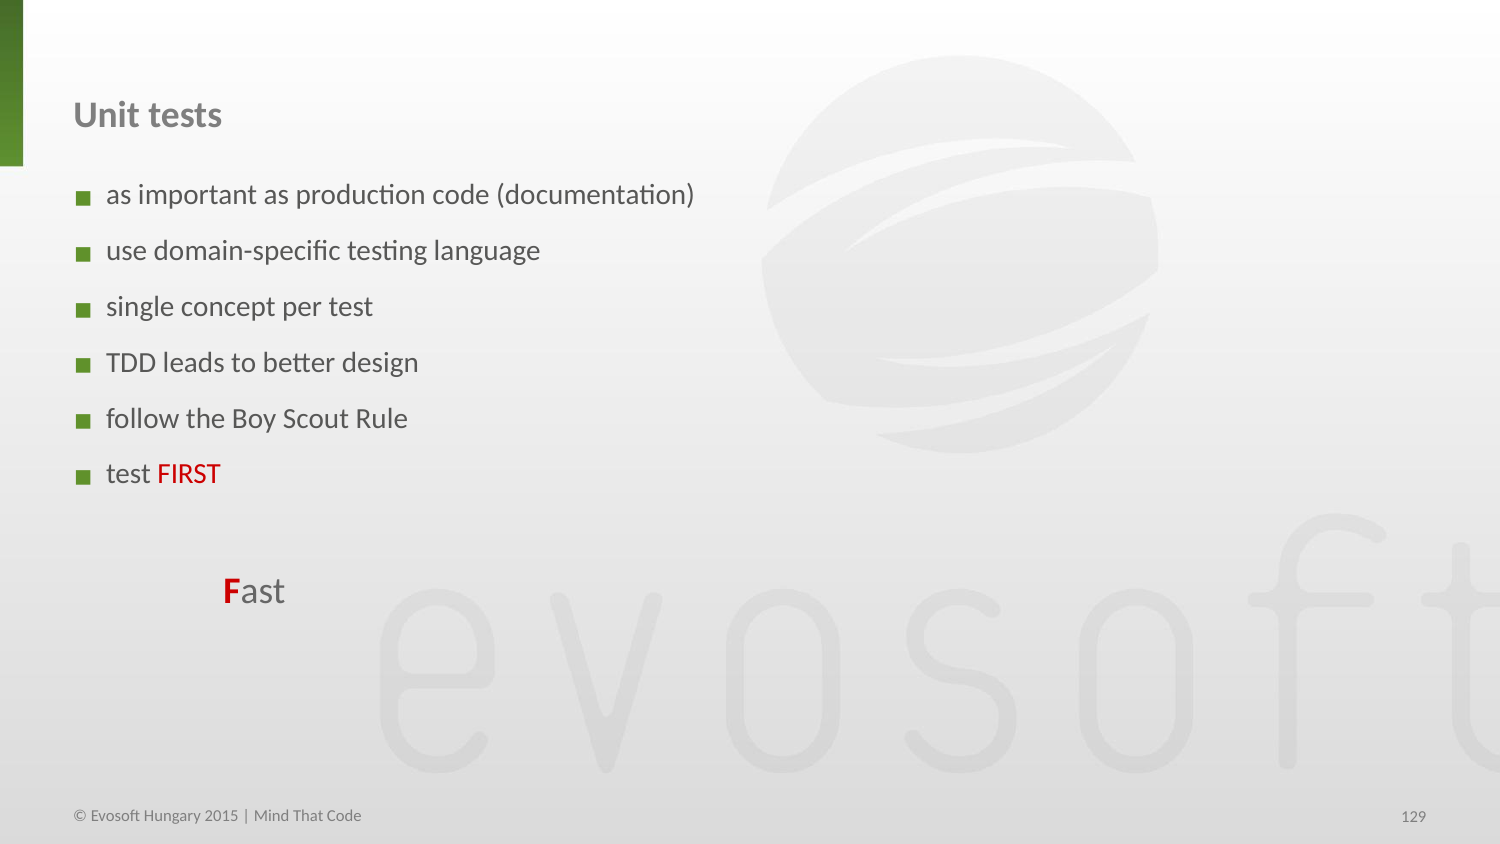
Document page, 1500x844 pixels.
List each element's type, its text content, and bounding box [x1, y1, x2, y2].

picture [0, 0, 1500, 844]
list Unit tests [73, 83, 1427, 129]
list as important as production code (documentation) use domain-specific testing language single concept per test TDD leads to better design follow the Boy Scout Rule test FIRST Fast [73, 168, 1427, 786]
